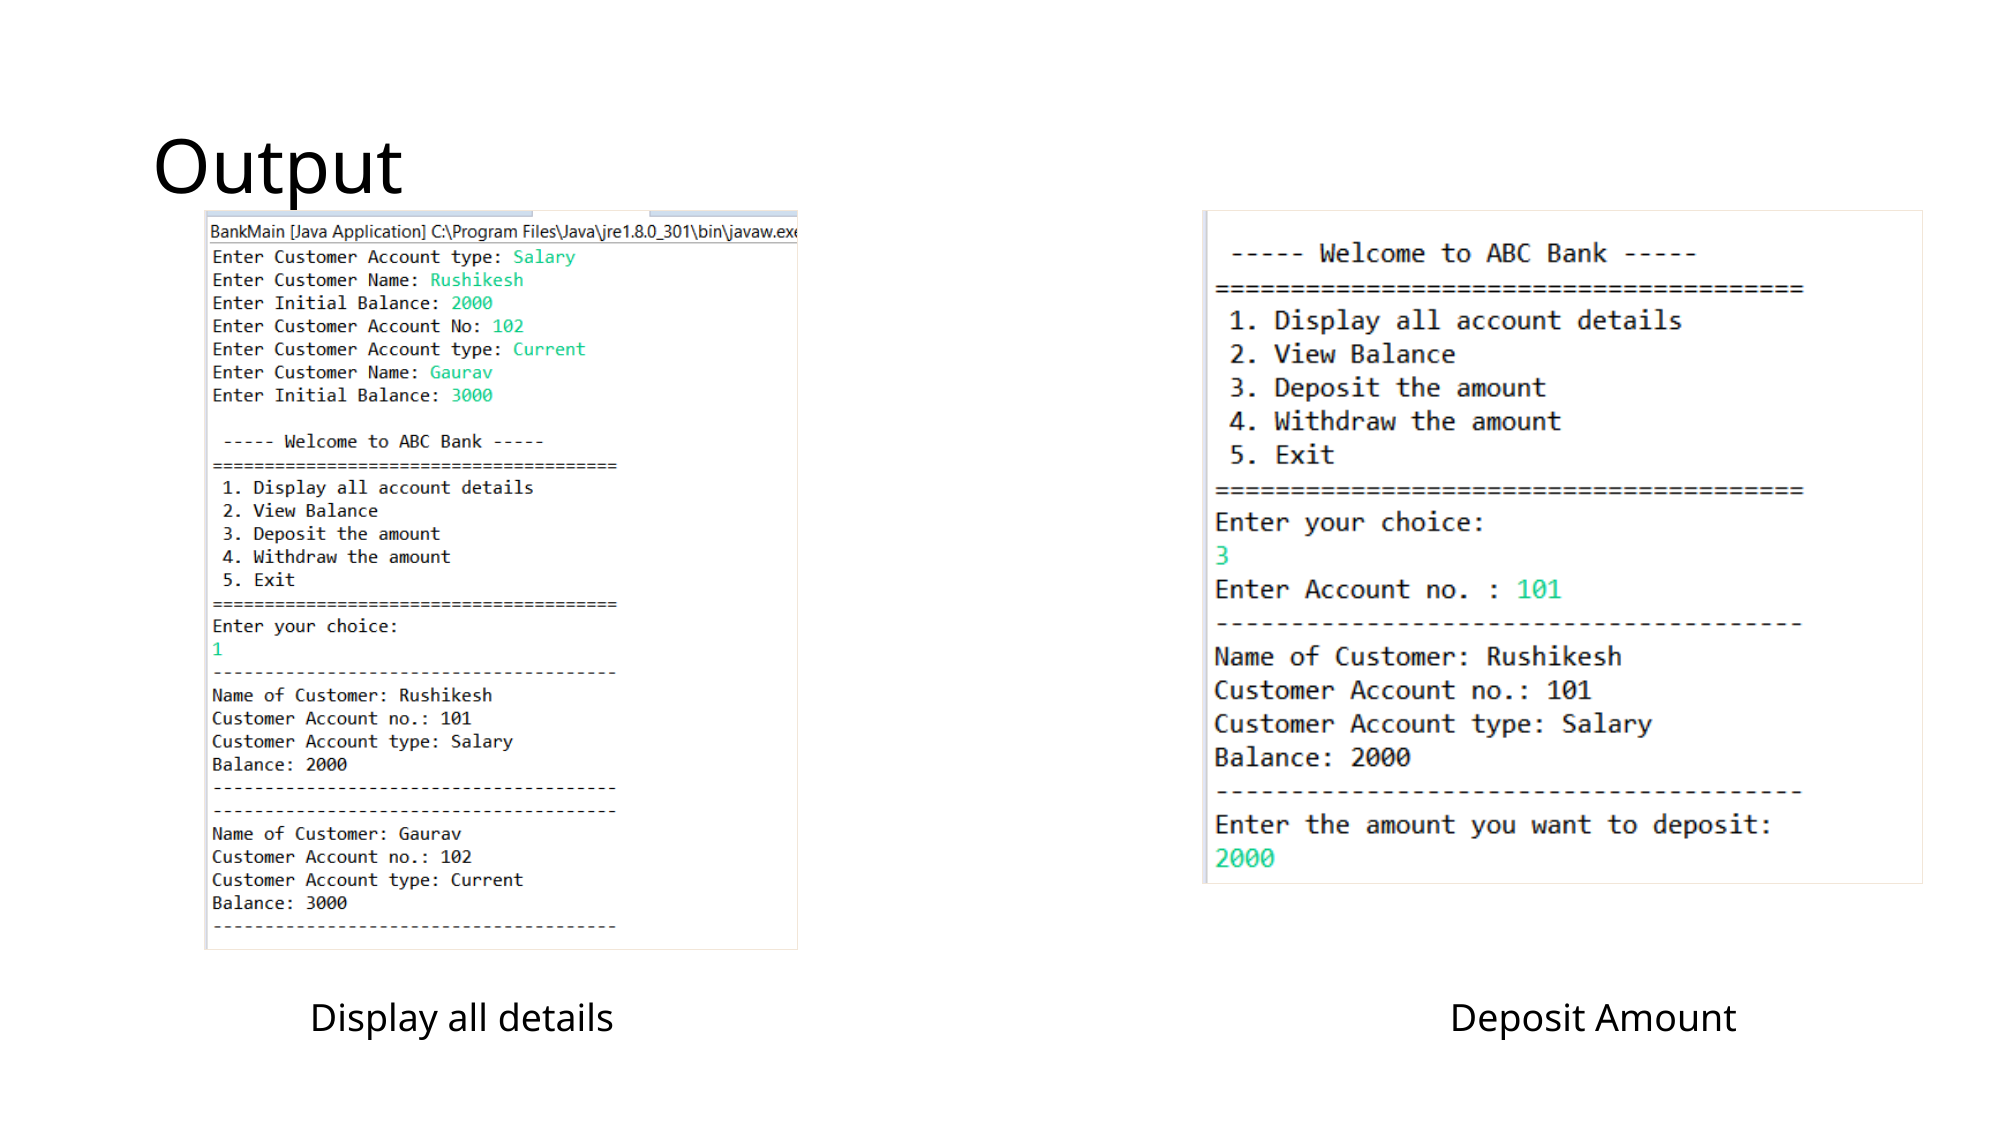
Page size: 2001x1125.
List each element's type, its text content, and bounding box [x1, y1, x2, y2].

picture [1202, 210, 1923, 884]
text_box Deposit Amount [1435, 986, 1753, 1047]
title Output [137, 117, 1863, 223]
picture [204, 210, 798, 950]
text_box Display all details [295, 986, 630, 1047]
